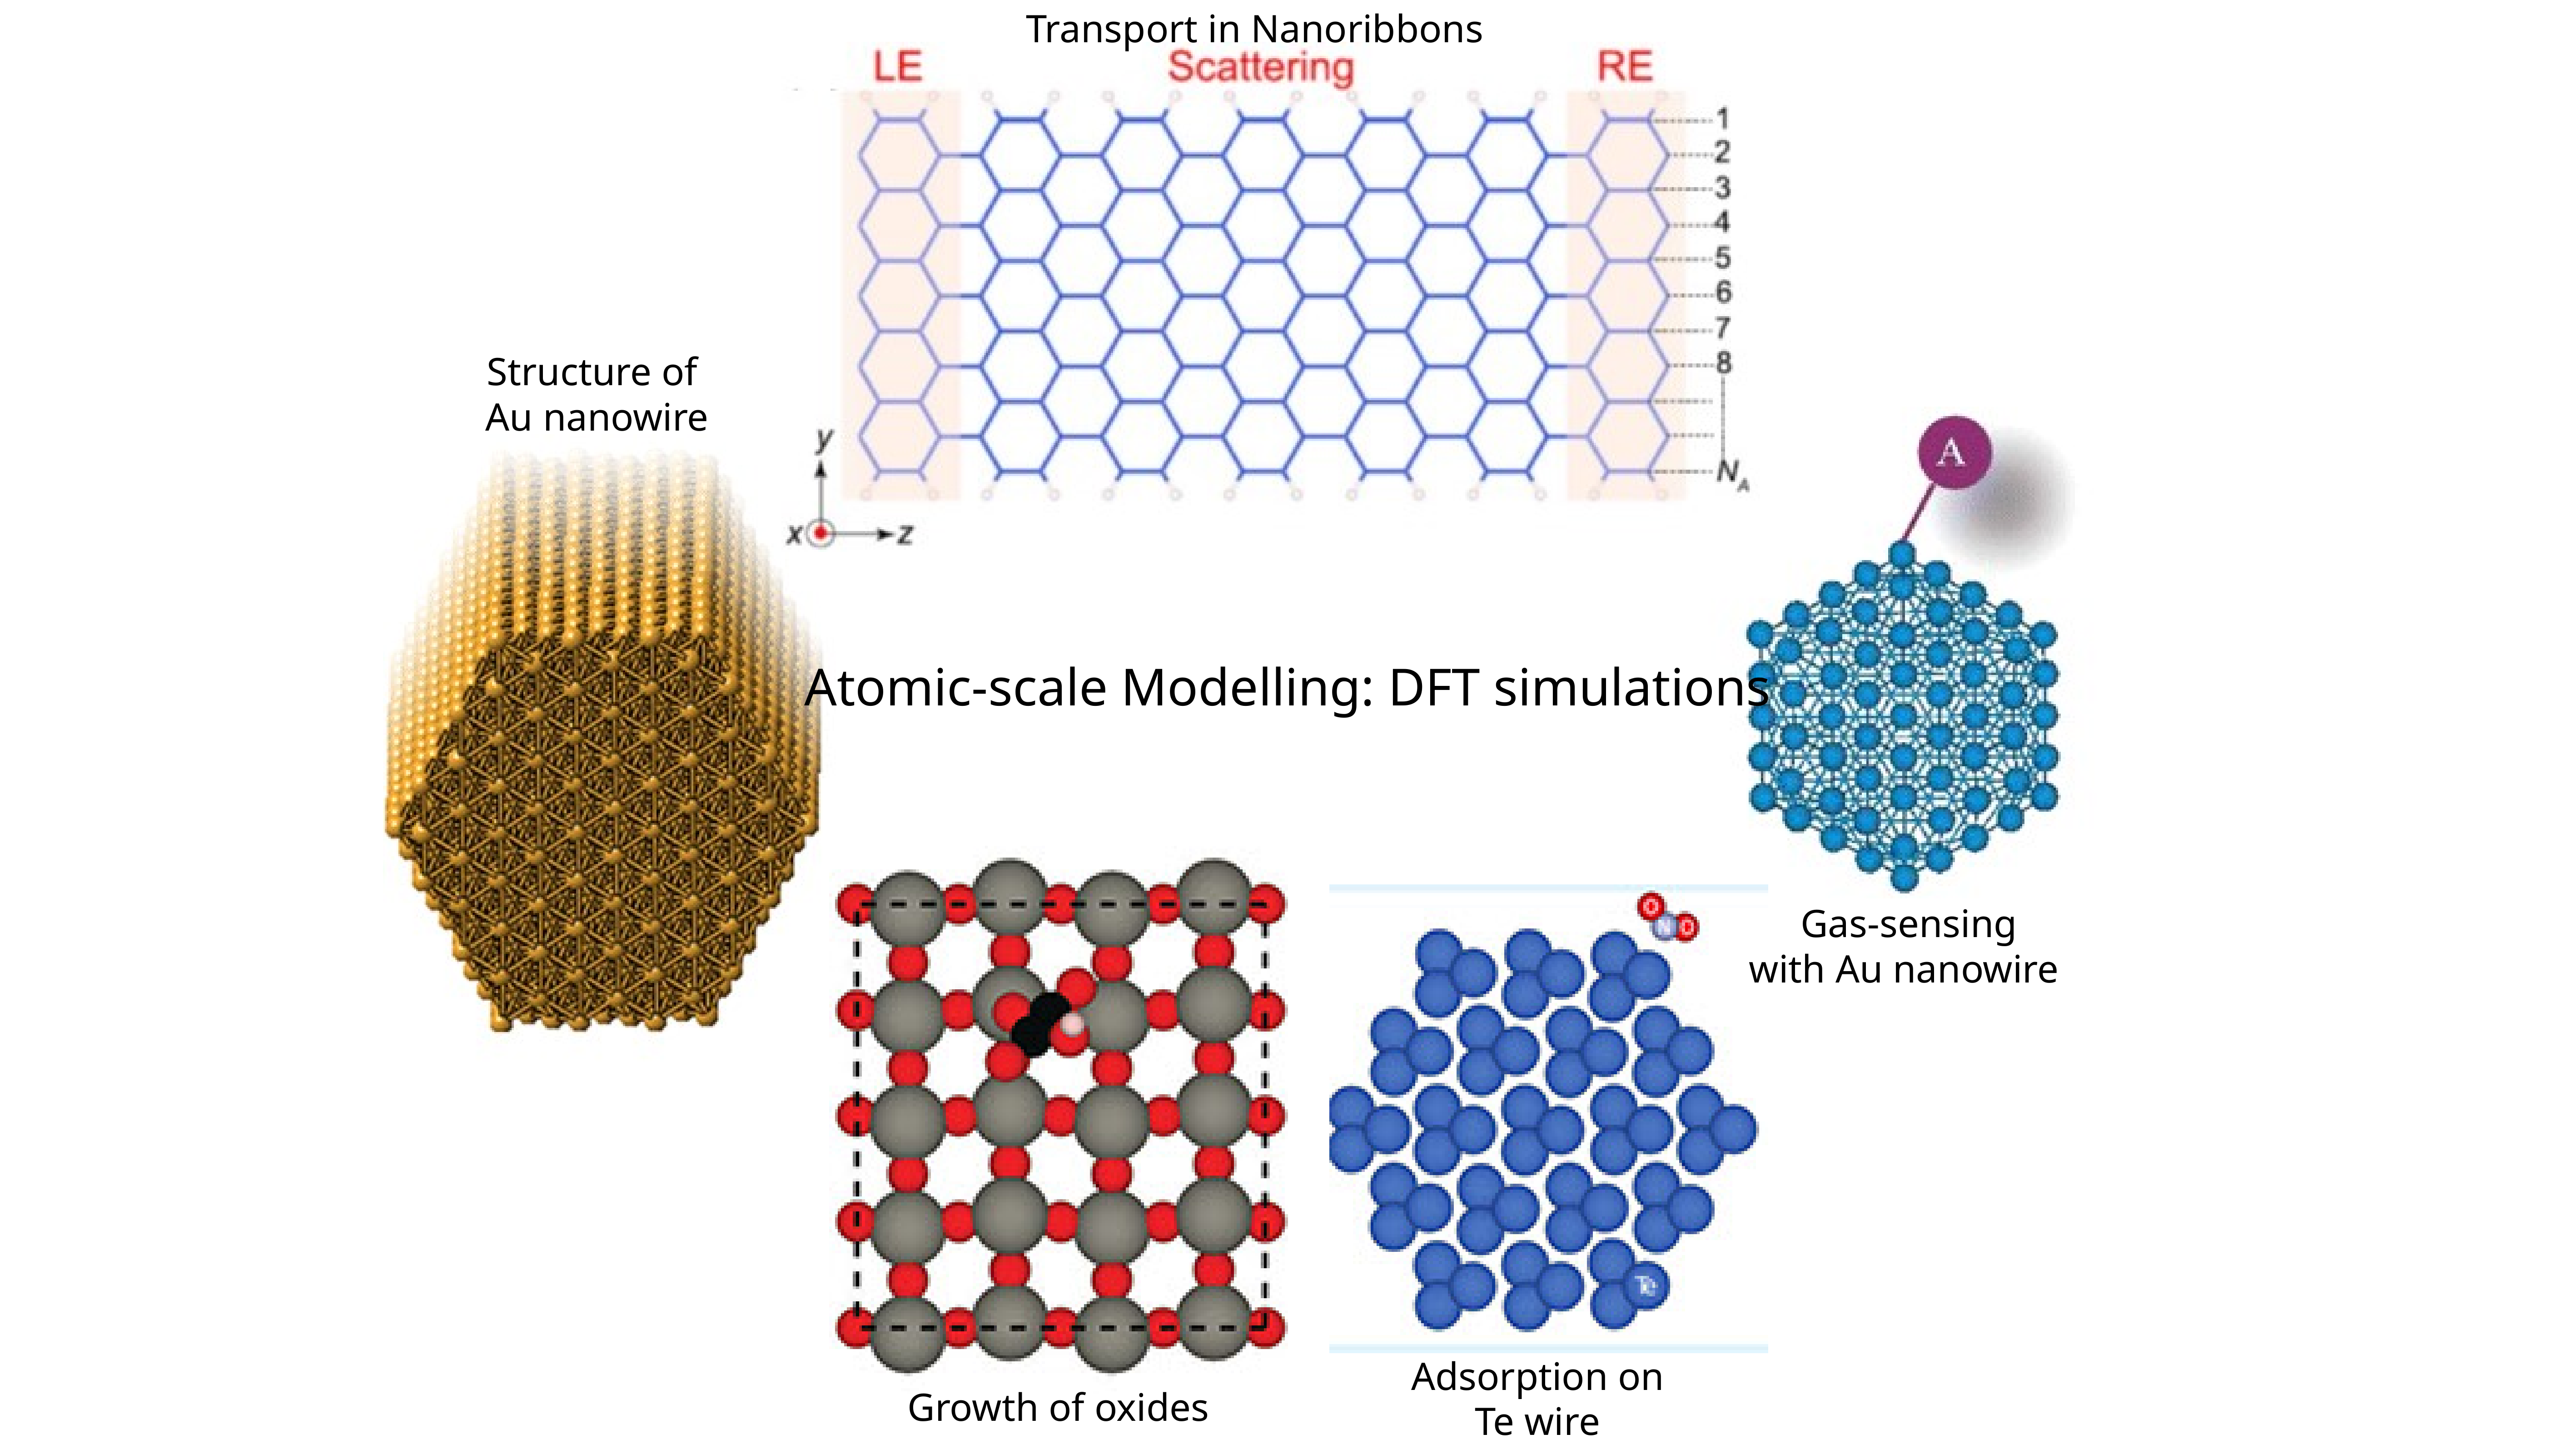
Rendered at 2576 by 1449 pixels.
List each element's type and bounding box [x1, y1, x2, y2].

text_box [383, 1, 2111, 1448]
